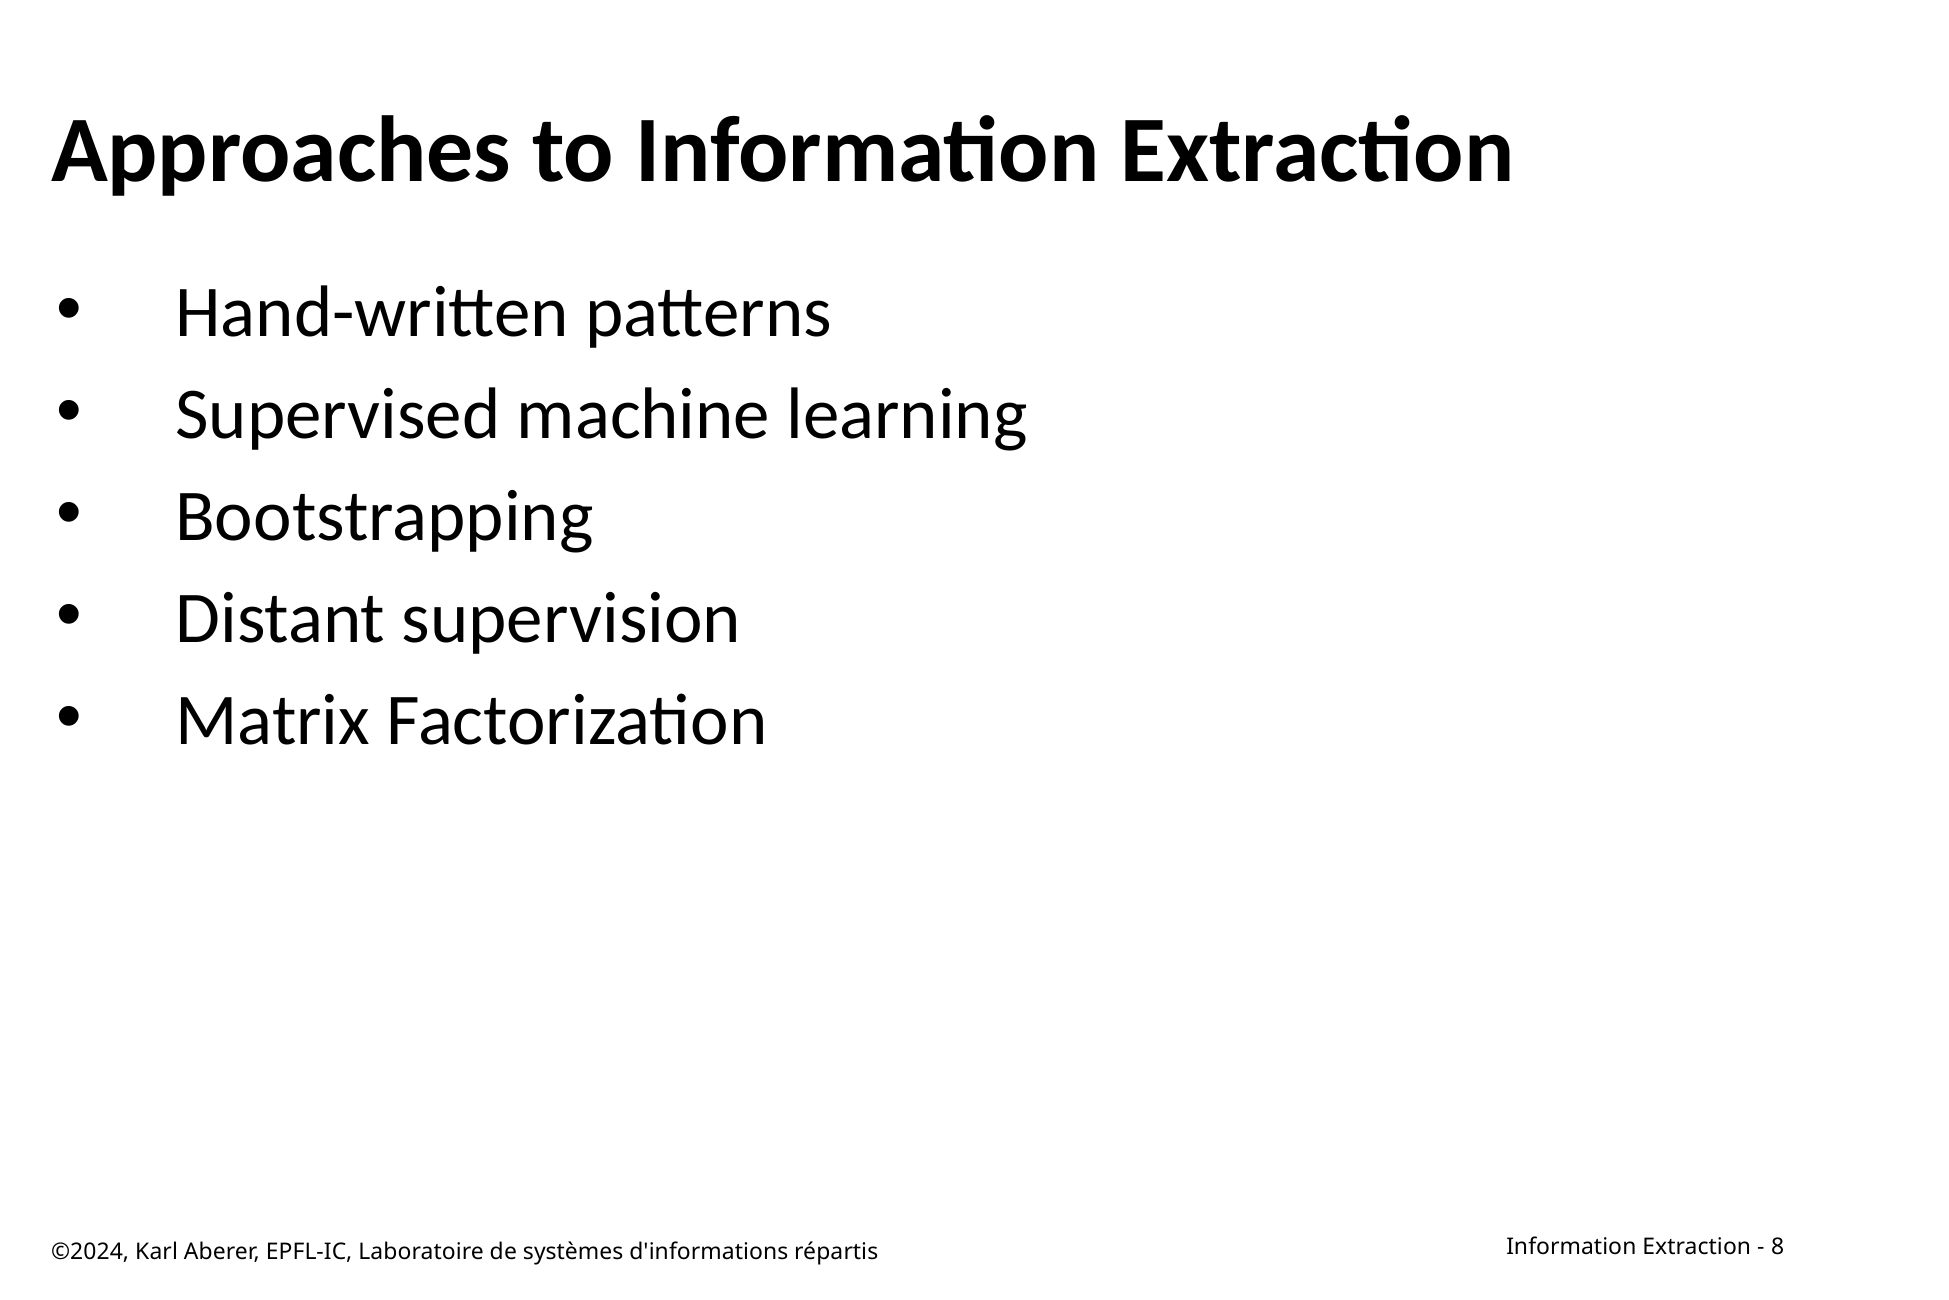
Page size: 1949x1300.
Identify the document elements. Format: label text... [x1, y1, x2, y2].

list Hand-written patterns Supervised machine learning Bootstrapping Distant supervision Matrix Factorization [37, 253, 1809, 1208]
title Approaches to Information Extraction [32, 57, 1803, 232]
footer ©2024, Karl Aberer, EPFL-IC, Laboratoire de systèmes d'informations répartis [32, 1227, 1284, 1271]
